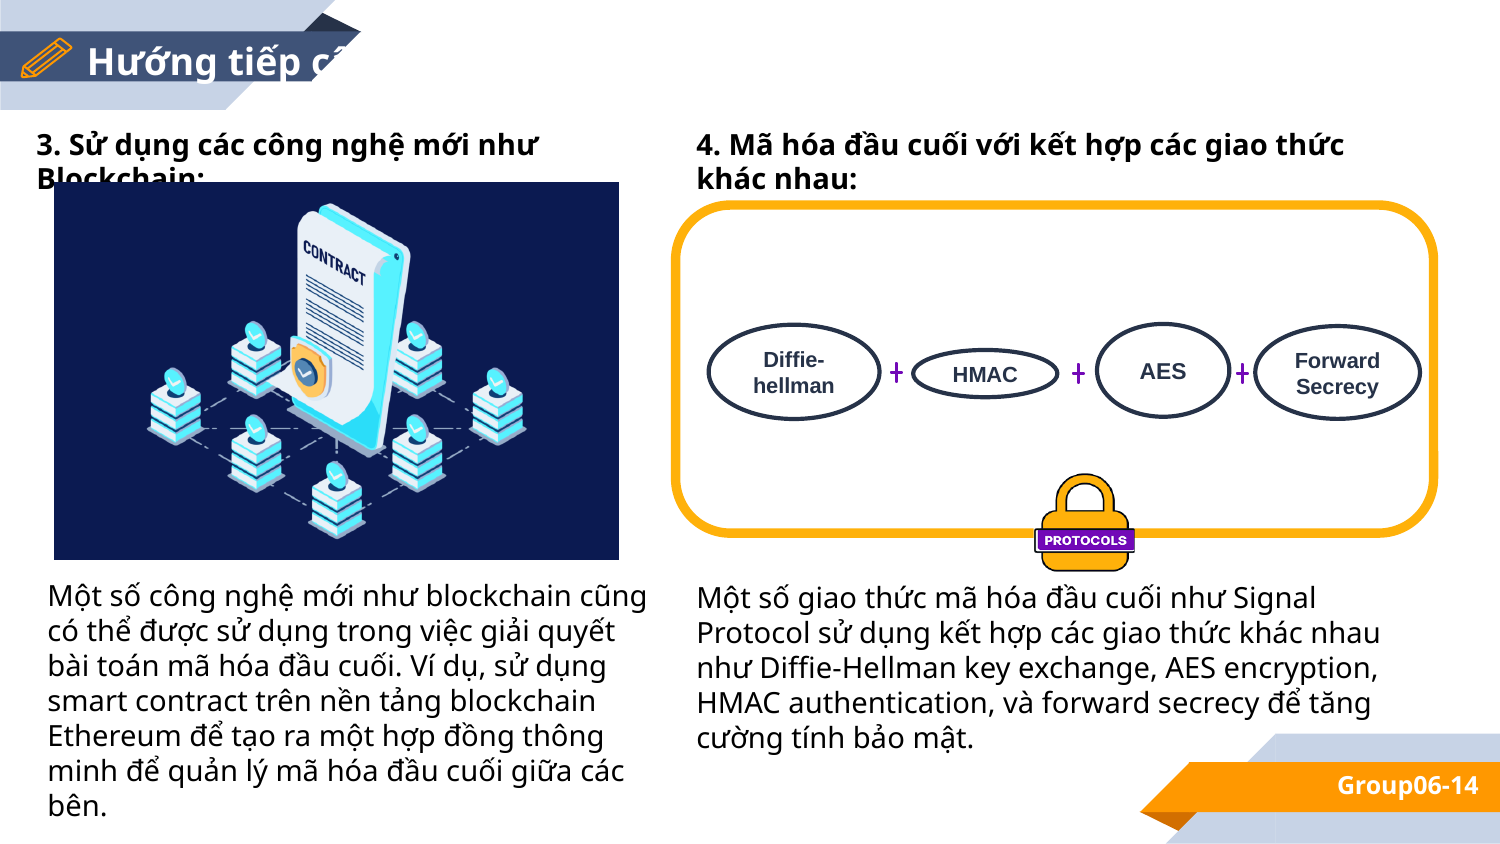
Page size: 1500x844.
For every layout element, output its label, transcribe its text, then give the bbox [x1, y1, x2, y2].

text_box AES [1094, 321, 1232, 419]
text_box 3. Sử dụng các công nghệ mới như Blockchain: [21, 118, 703, 204]
picture [54, 182, 619, 560]
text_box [21, 38, 72, 78]
text_box HMAC [911, 347, 1060, 400]
text_box 4. Mã hóa đầu cuối với kết hợp các giao thức khác nhau: [681, 118, 1420, 203]
text_box Hướng tiếp cận [71, 2, 422, 118]
text_box Một số công nghệ mới như blockchain cũng có thể được sử dụng trong việc giải quyết bài toán mã hóa đầu cuối. Ví dụ, sử dụng smart contract trên nền tảng blockchain Ethereum để tạo ra một hợp đồng thông minh để quản lý mã hóa đầu cuối giữa các bên. [32, 570, 676, 830]
text_box Diffie-hellman [706, 322, 882, 422]
slide_number Group06-14 [1249, 760, 1494, 813]
text_box [675, 205, 1434, 534]
text_box [1235, 362, 1250, 385]
text_box Một số giao thức mã hóa đầu cuối như Signal Protocol sử dụng kết hợp các giao thức khác nhau như Diffie-Hellman key exchange, AES encryption, HMAC authentication, và forward secrecy để tăng cường tính bảo mật. [681, 572, 1434, 762]
text_box [889, 361, 904, 384]
text_box [1071, 362, 1086, 385]
text_box Forward Secrecy [1253, 323, 1423, 421]
picture [1033, 464, 1135, 572]
